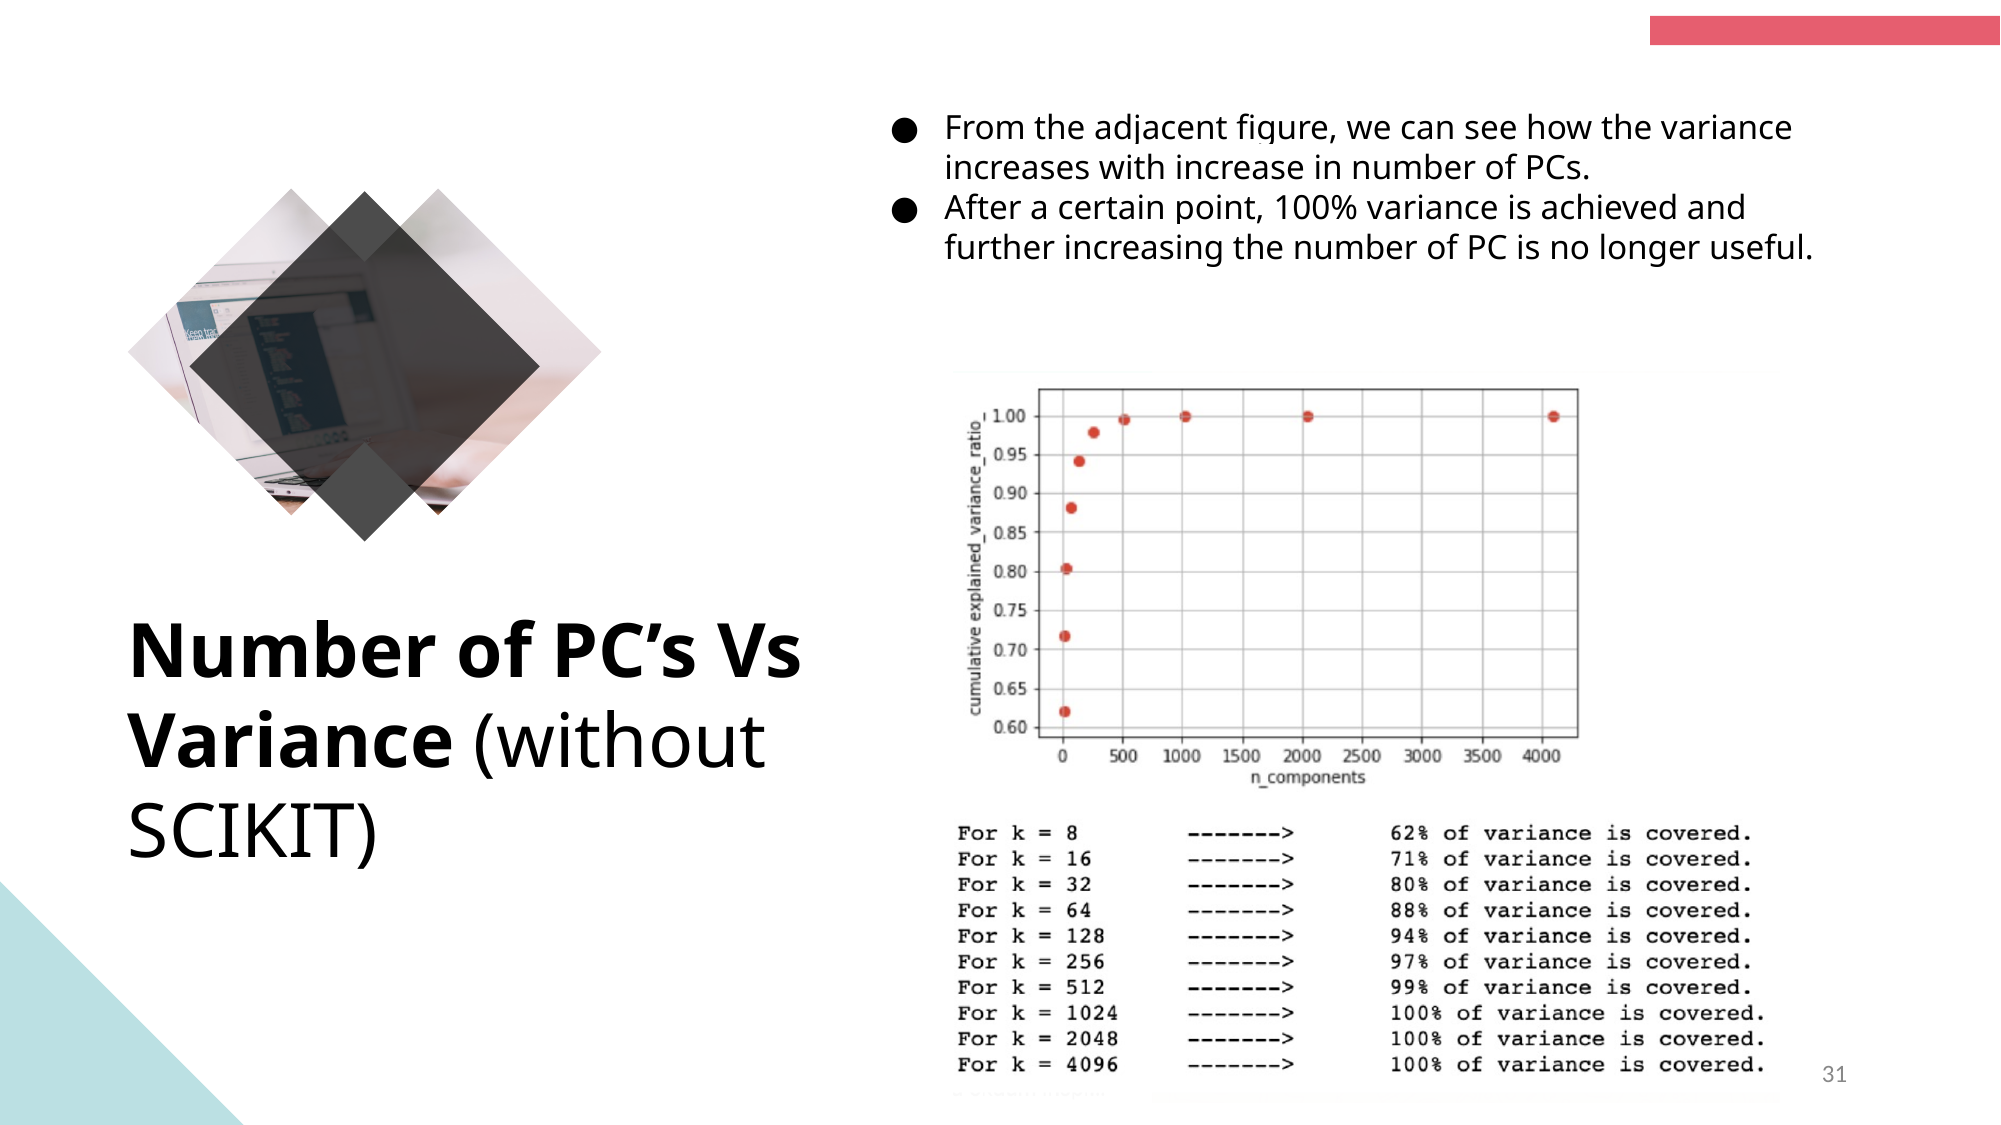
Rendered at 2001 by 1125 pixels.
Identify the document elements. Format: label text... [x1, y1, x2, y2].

text_box Number of PC’s Vs Variance (without SCIKIT) [127, 602, 851, 694]
slide_number ‹#› [1785, 1042, 1863, 1103]
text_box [127, 188, 602, 542]
text_box From the adjacent figure, we can see how the variance increases with increase in number of PCs. After a certain point, 100% variance is achieved and further increasing the number of PC is no longer useful. [854, 91, 1863, 1016]
text_box [0, 881, 244, 1125]
picture [953, 371, 1780, 1103]
text_box [1650, 15, 2000, 46]
